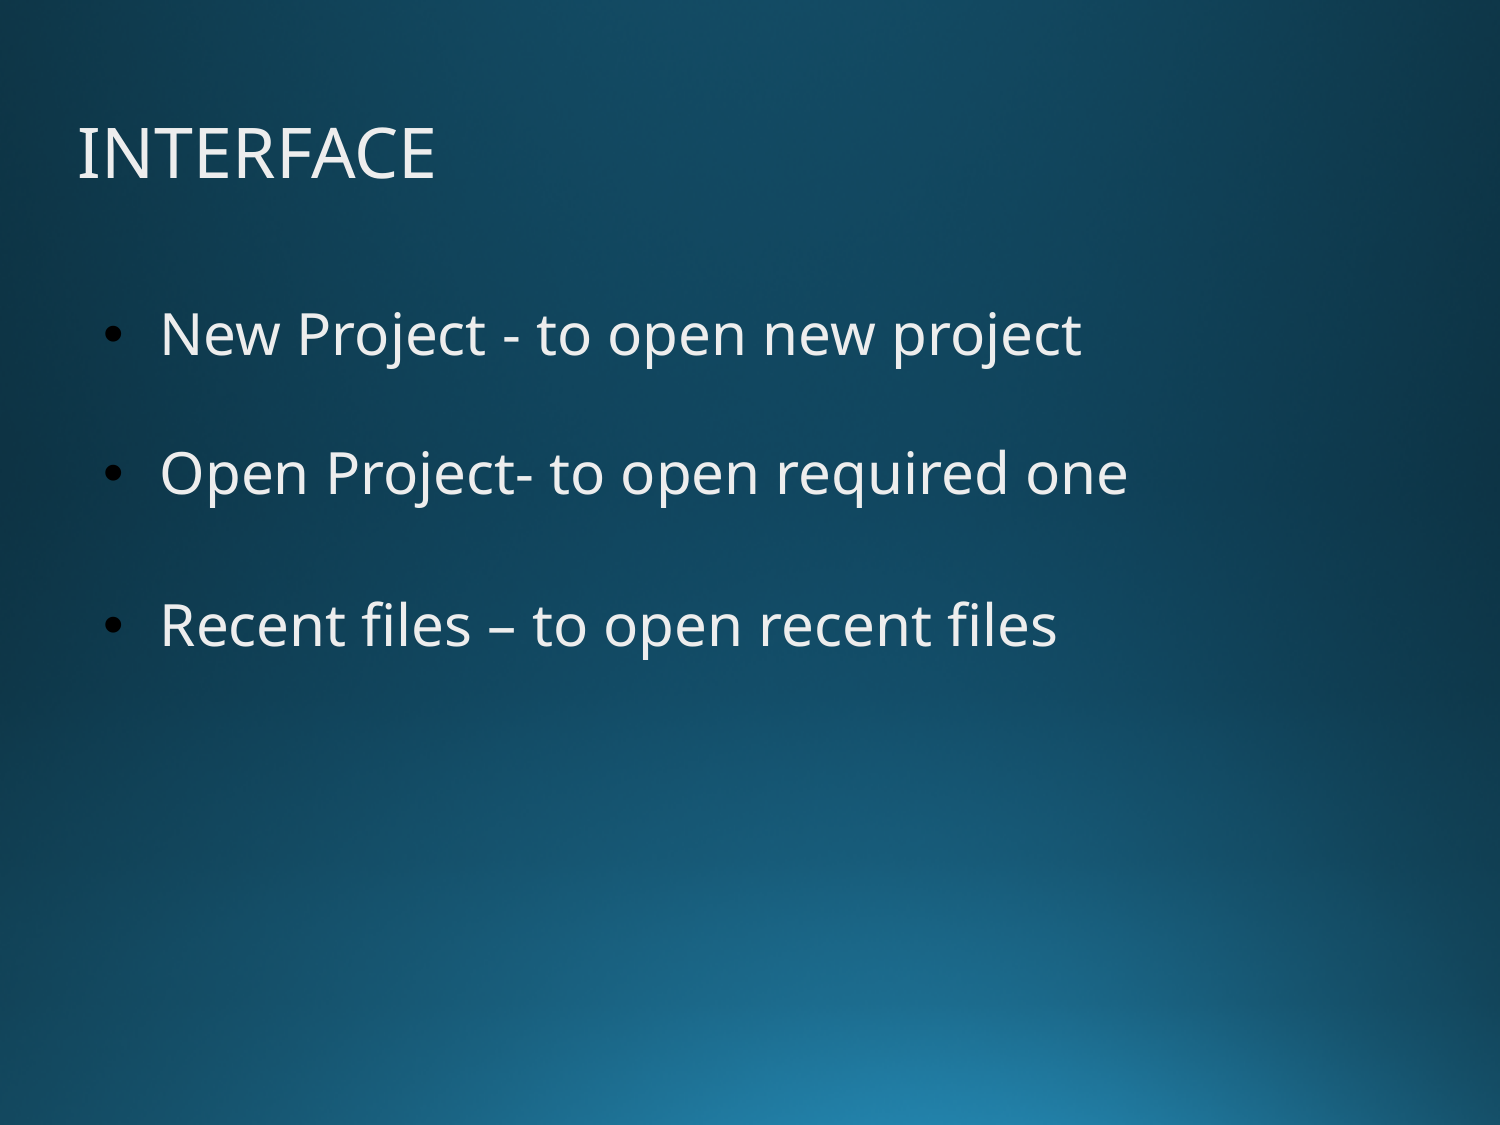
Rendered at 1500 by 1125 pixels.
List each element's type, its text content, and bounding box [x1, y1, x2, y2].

title INTERFACE [0, 49, 1350, 202]
list New Project - to open new project Open Project- to open required one Recent files – to open recent files [88, 297, 1439, 1125]
picture [0, 0, 1500, 1125]
